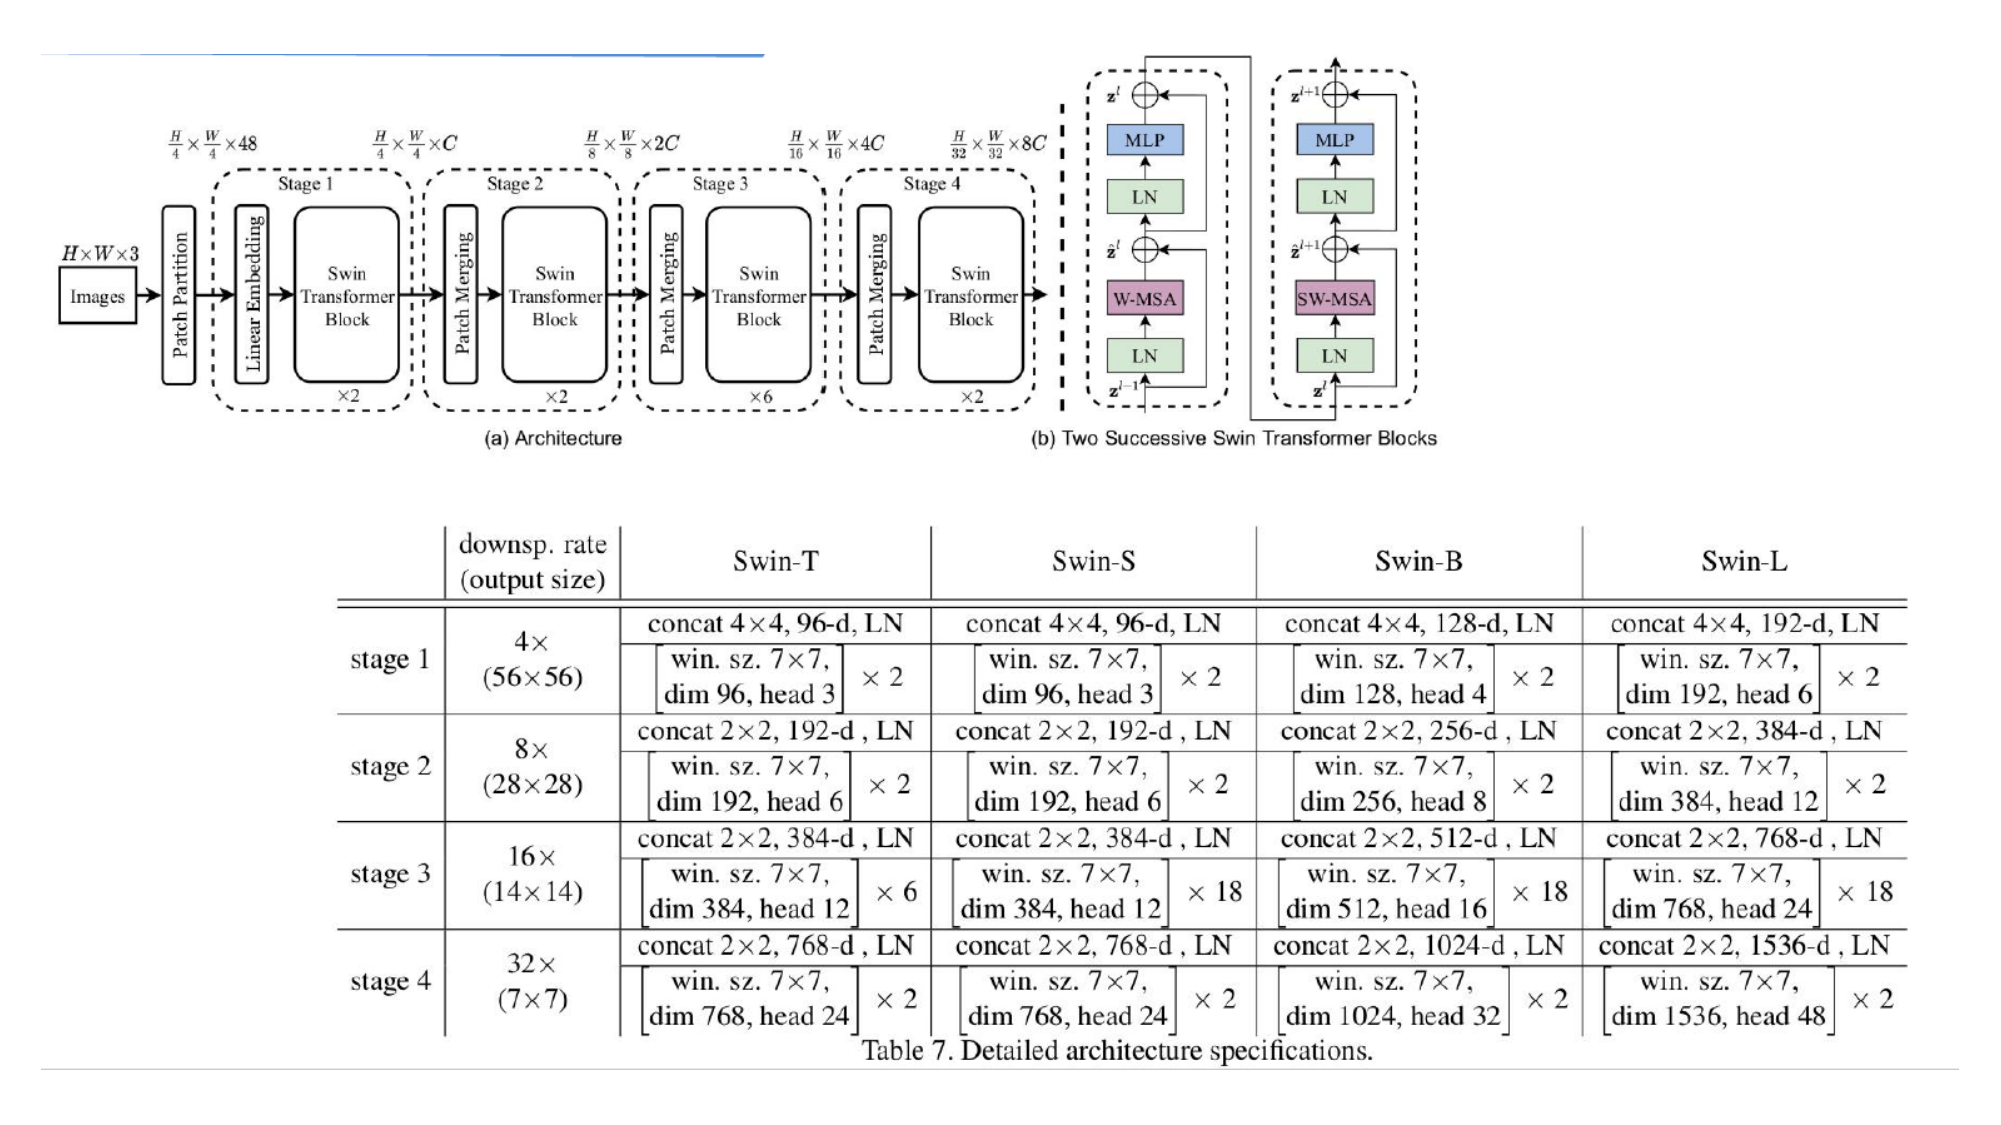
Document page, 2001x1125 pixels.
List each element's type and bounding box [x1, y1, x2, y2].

picture [41, 54, 1959, 1070]
